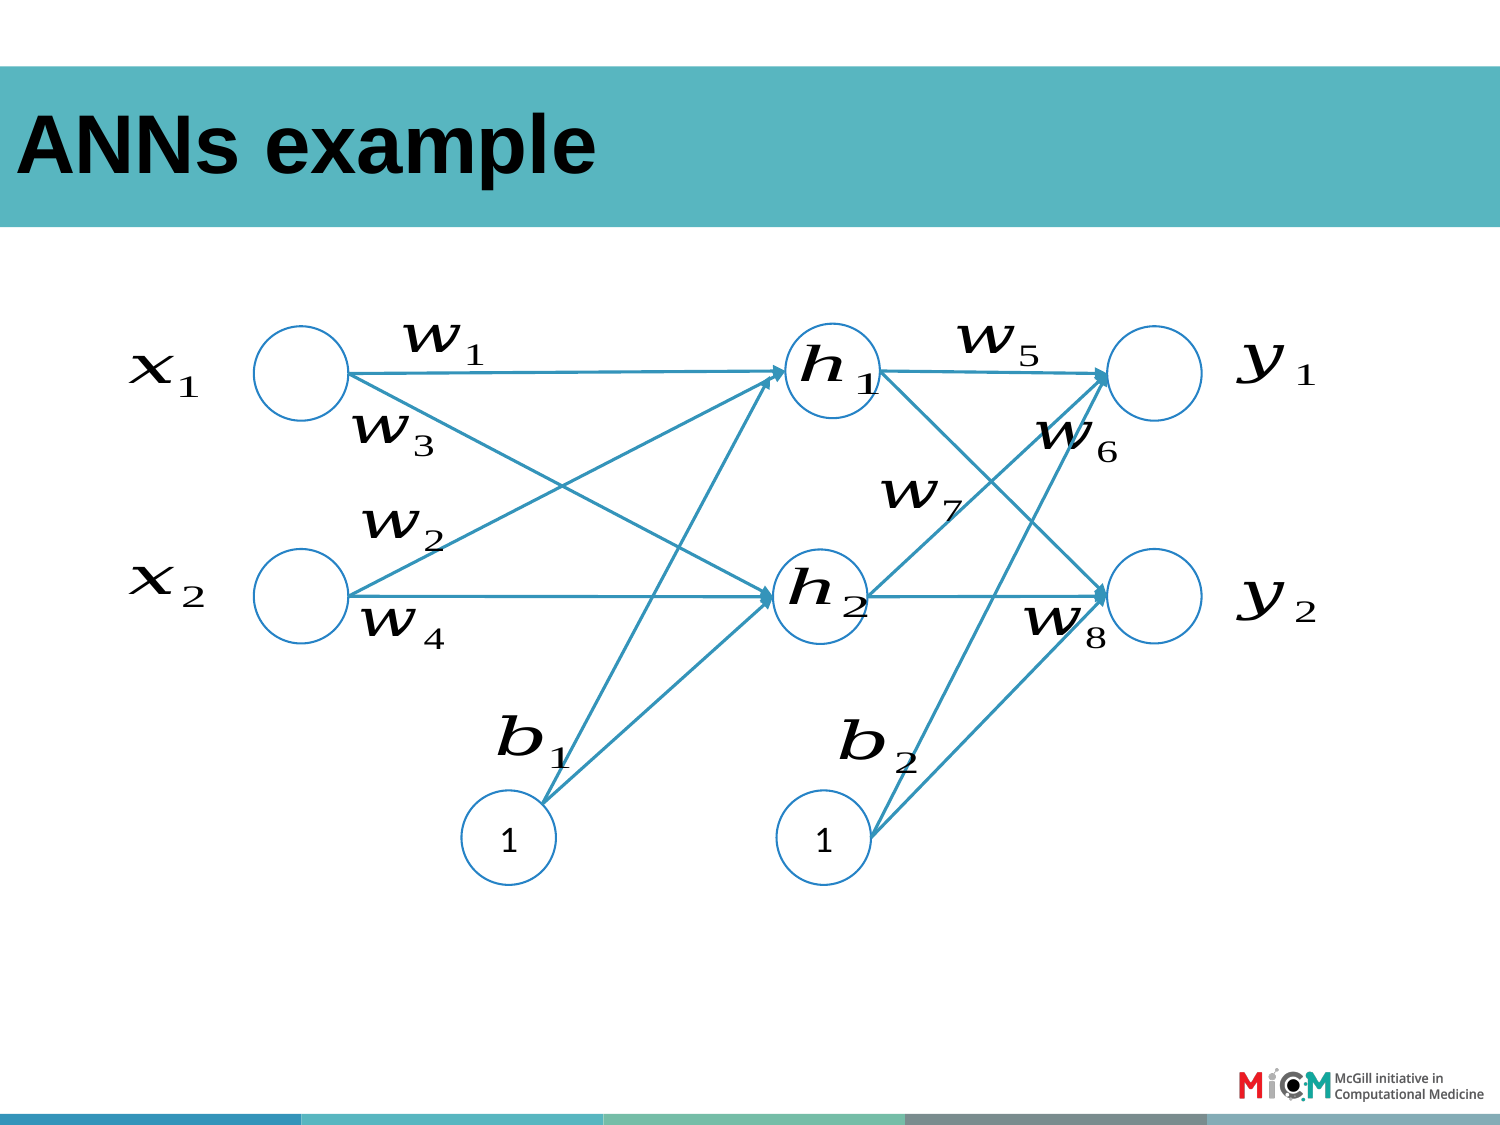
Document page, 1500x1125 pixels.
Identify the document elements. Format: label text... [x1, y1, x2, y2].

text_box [542, 596, 774, 805]
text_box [348, 373, 774, 596]
text_box [1108, 547, 1203, 645]
text_box [252, 547, 350, 645]
text_box ANNs example [0, 66, 1500, 228]
text_box [784, 322, 881, 420]
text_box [348, 370, 786, 597]
text_box [1106, 325, 1203, 422]
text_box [870, 373, 1108, 838]
text_box 1 [460, 789, 557, 886]
text_box [252, 325, 350, 422]
text_box [774, 548, 869, 645]
picture [1211, 1051, 1500, 1122]
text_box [542, 376, 771, 596]
text_box 1 [775, 789, 872, 886]
